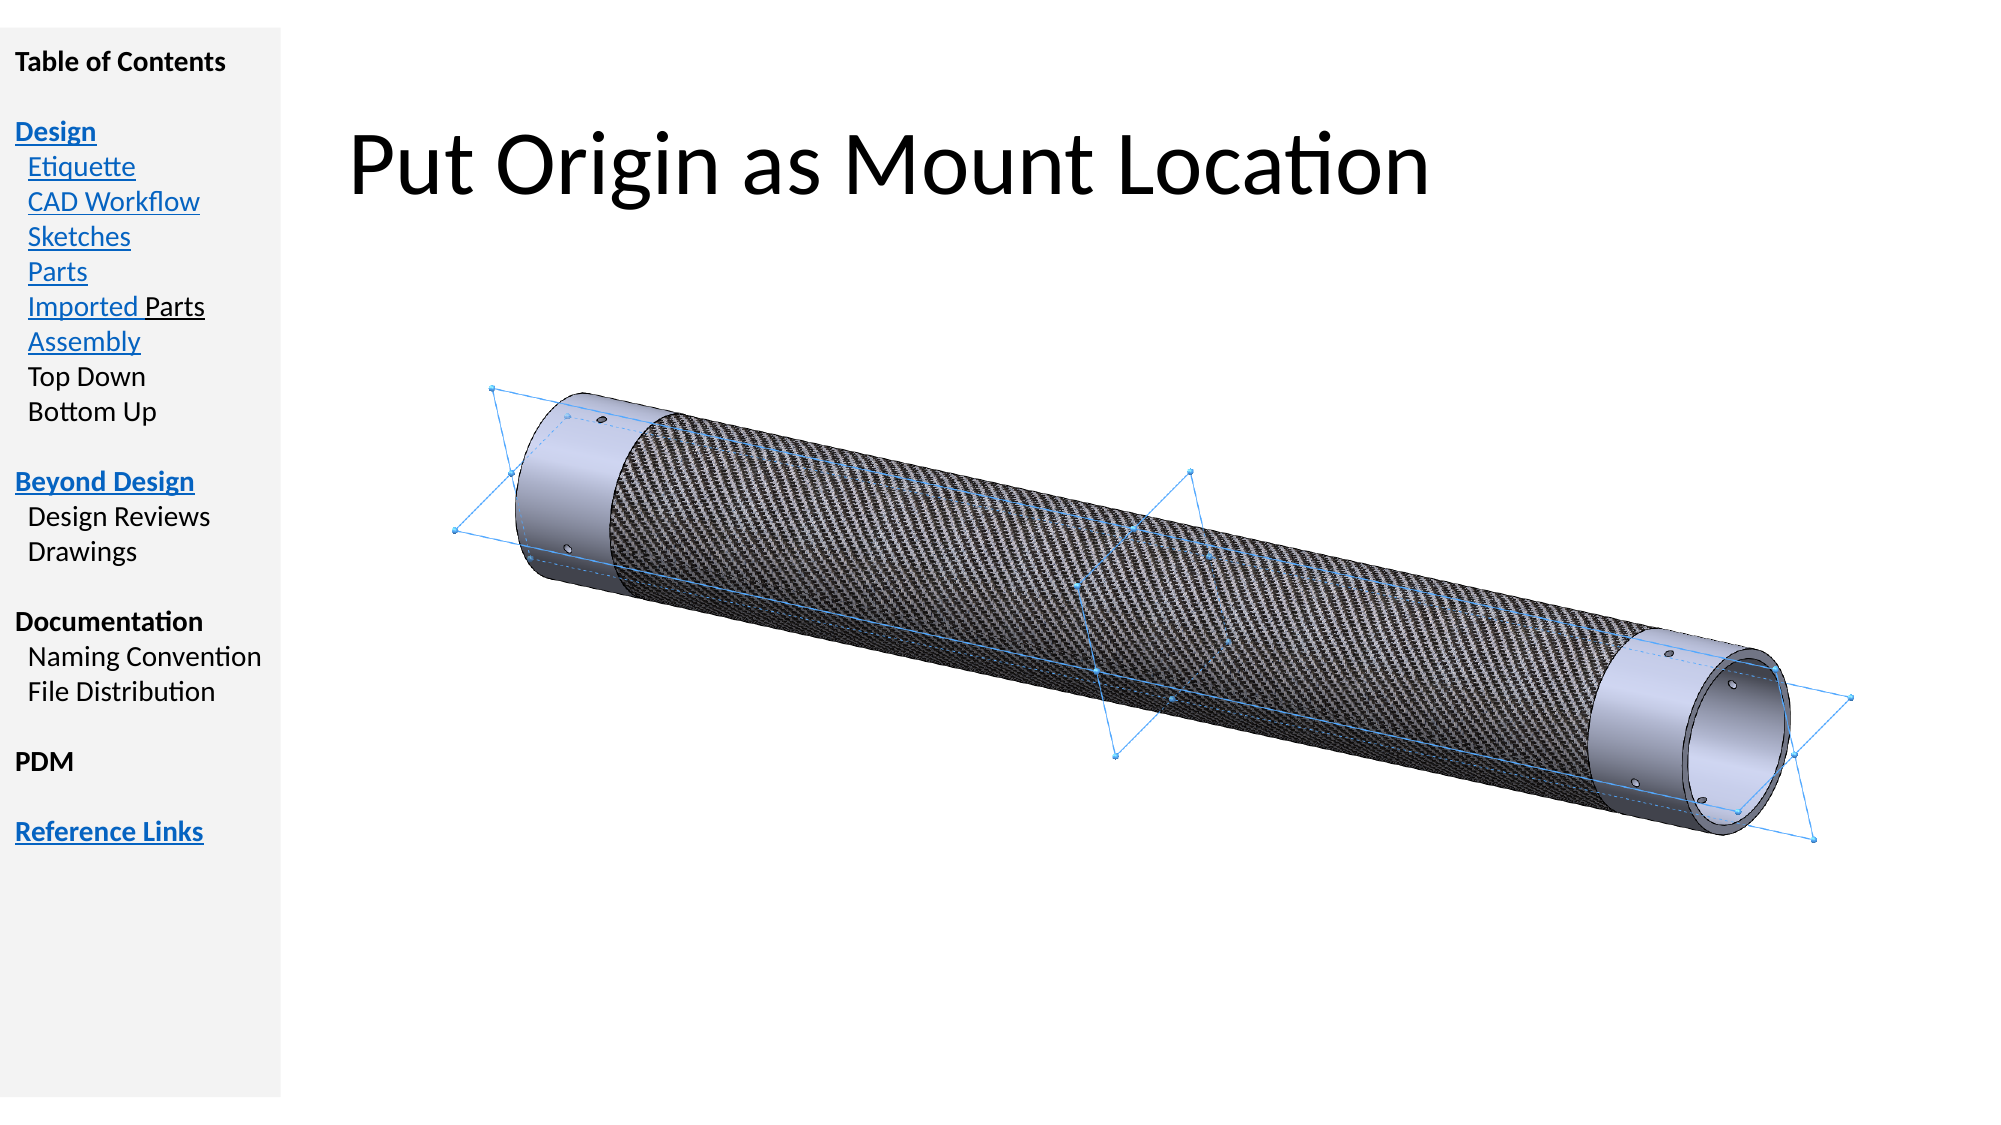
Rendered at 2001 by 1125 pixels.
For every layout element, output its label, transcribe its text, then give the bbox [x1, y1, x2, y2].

picture [348, 271, 1896, 966]
title Put Origin as Mount Location [333, 56, 1840, 274]
